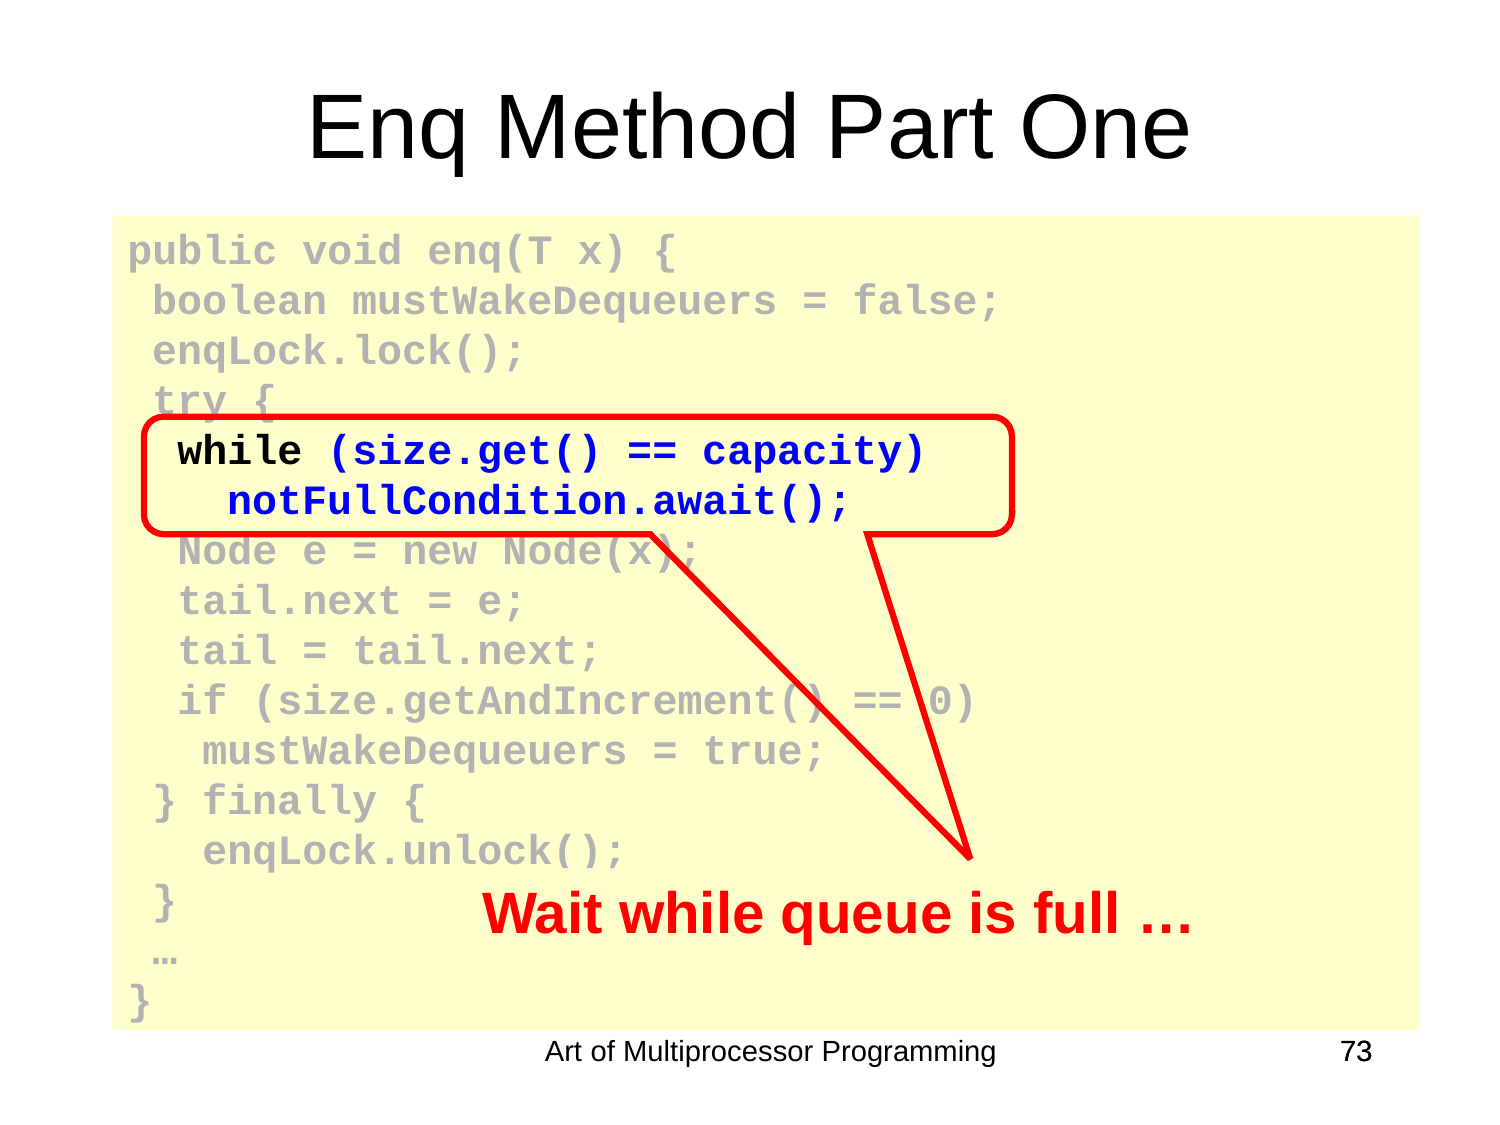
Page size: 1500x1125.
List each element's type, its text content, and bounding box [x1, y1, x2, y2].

text_box 73 [1074, 1031, 1388, 1100]
text_box [143, 416, 1012, 859]
title Enq Method Part One [112, 27, 1388, 216]
text_box public void enq(T x) { boolean mustWakeDequeuers = false; enqLock.lock(); try { while (size.get() == capacity) notFullCondition.await(); Node e = new Node(x); tail.next = e; tail = tail.next; if (size.getAndIncrement() == 0) mustWakeDequeuers = true; } finally { enqLock.unlock(); } … } [112, 215, 1420, 1031]
footer Art of Multiprocessor Programming [512, 1031, 1030, 1101]
text_box Wait while queue is full … [335, 868, 1392, 953]
